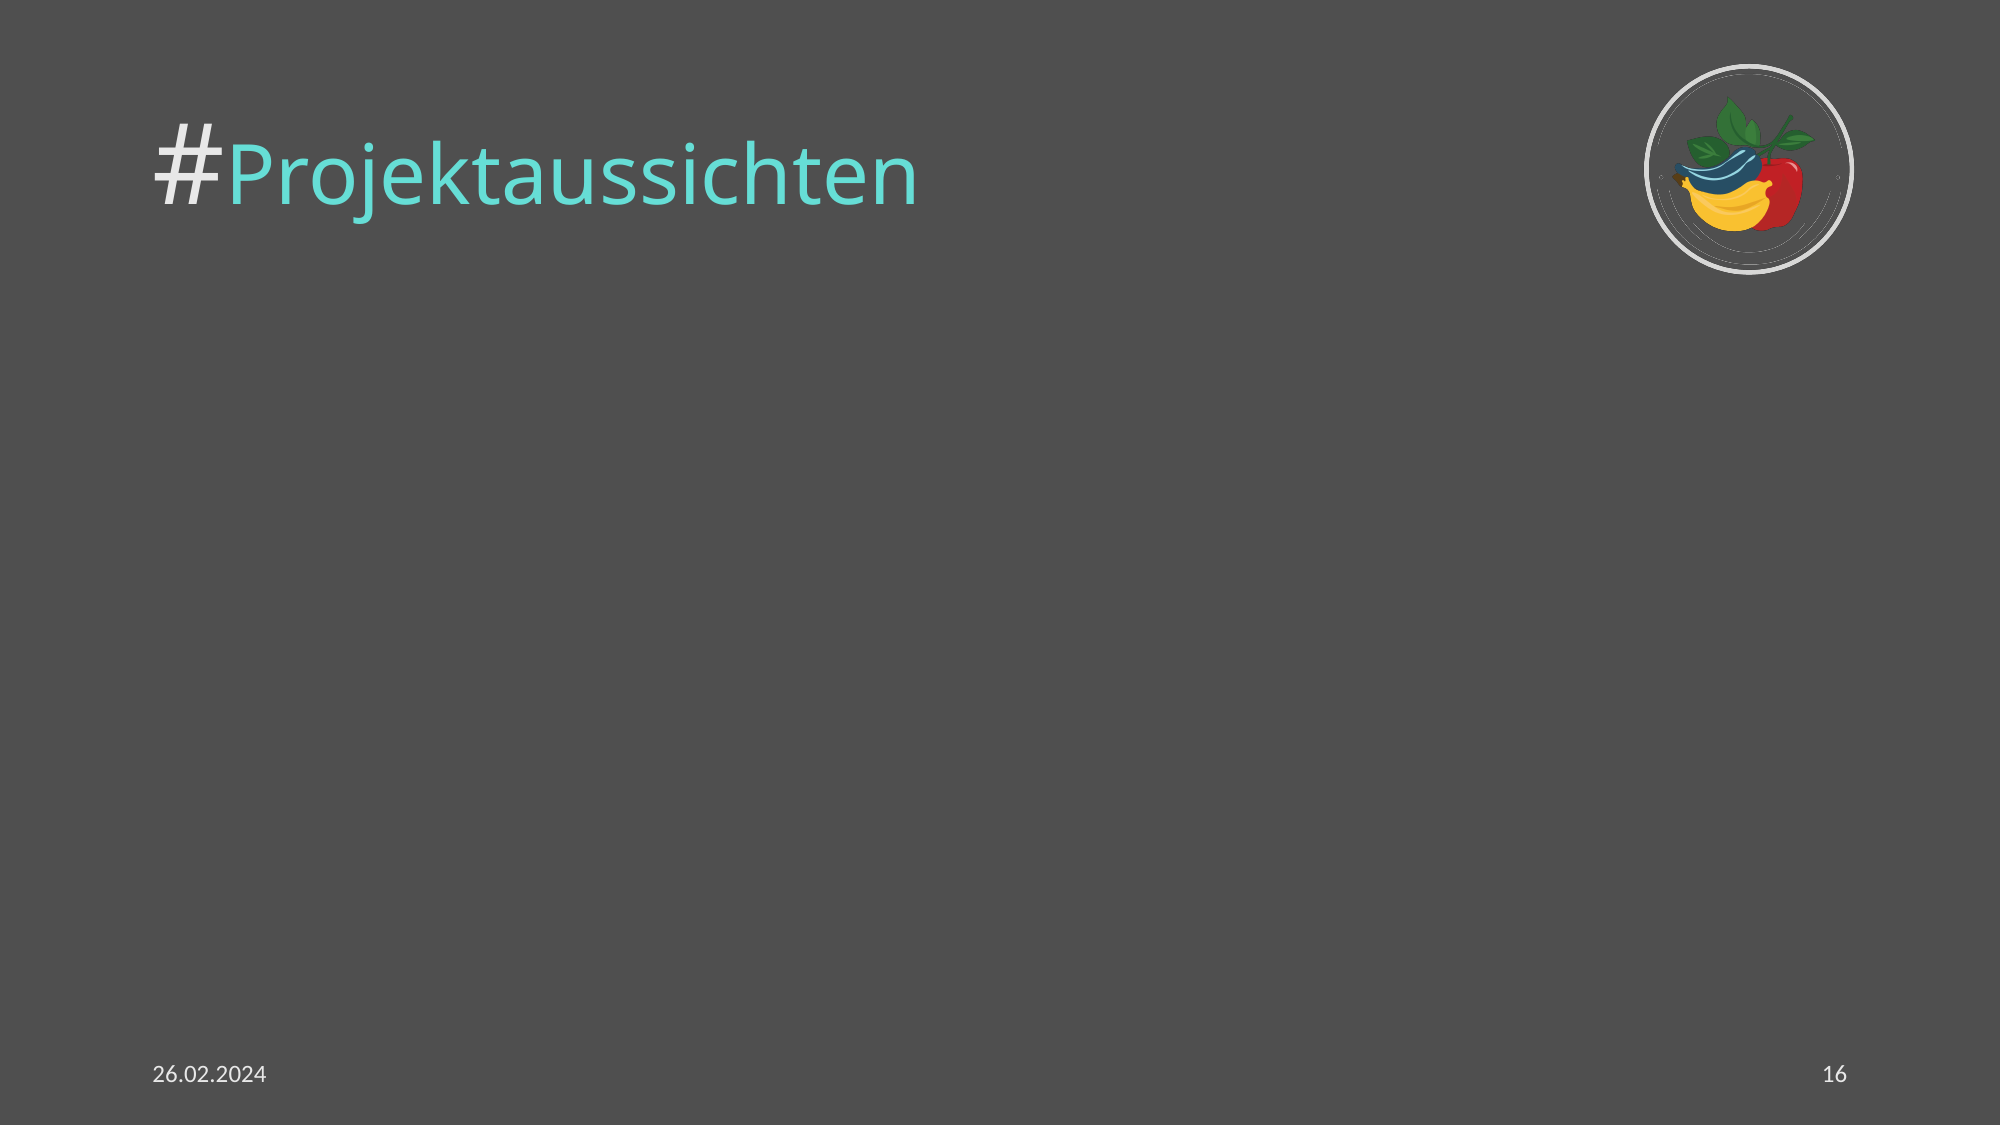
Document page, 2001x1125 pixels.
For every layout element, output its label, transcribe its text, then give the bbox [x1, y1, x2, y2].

title #Projektaussichten [137, 59, 1863, 278]
picture [1589, 9, 1908, 329]
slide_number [137, 1042, 588, 1103]
slide_number 16 [1412, 1042, 1863, 1103]
